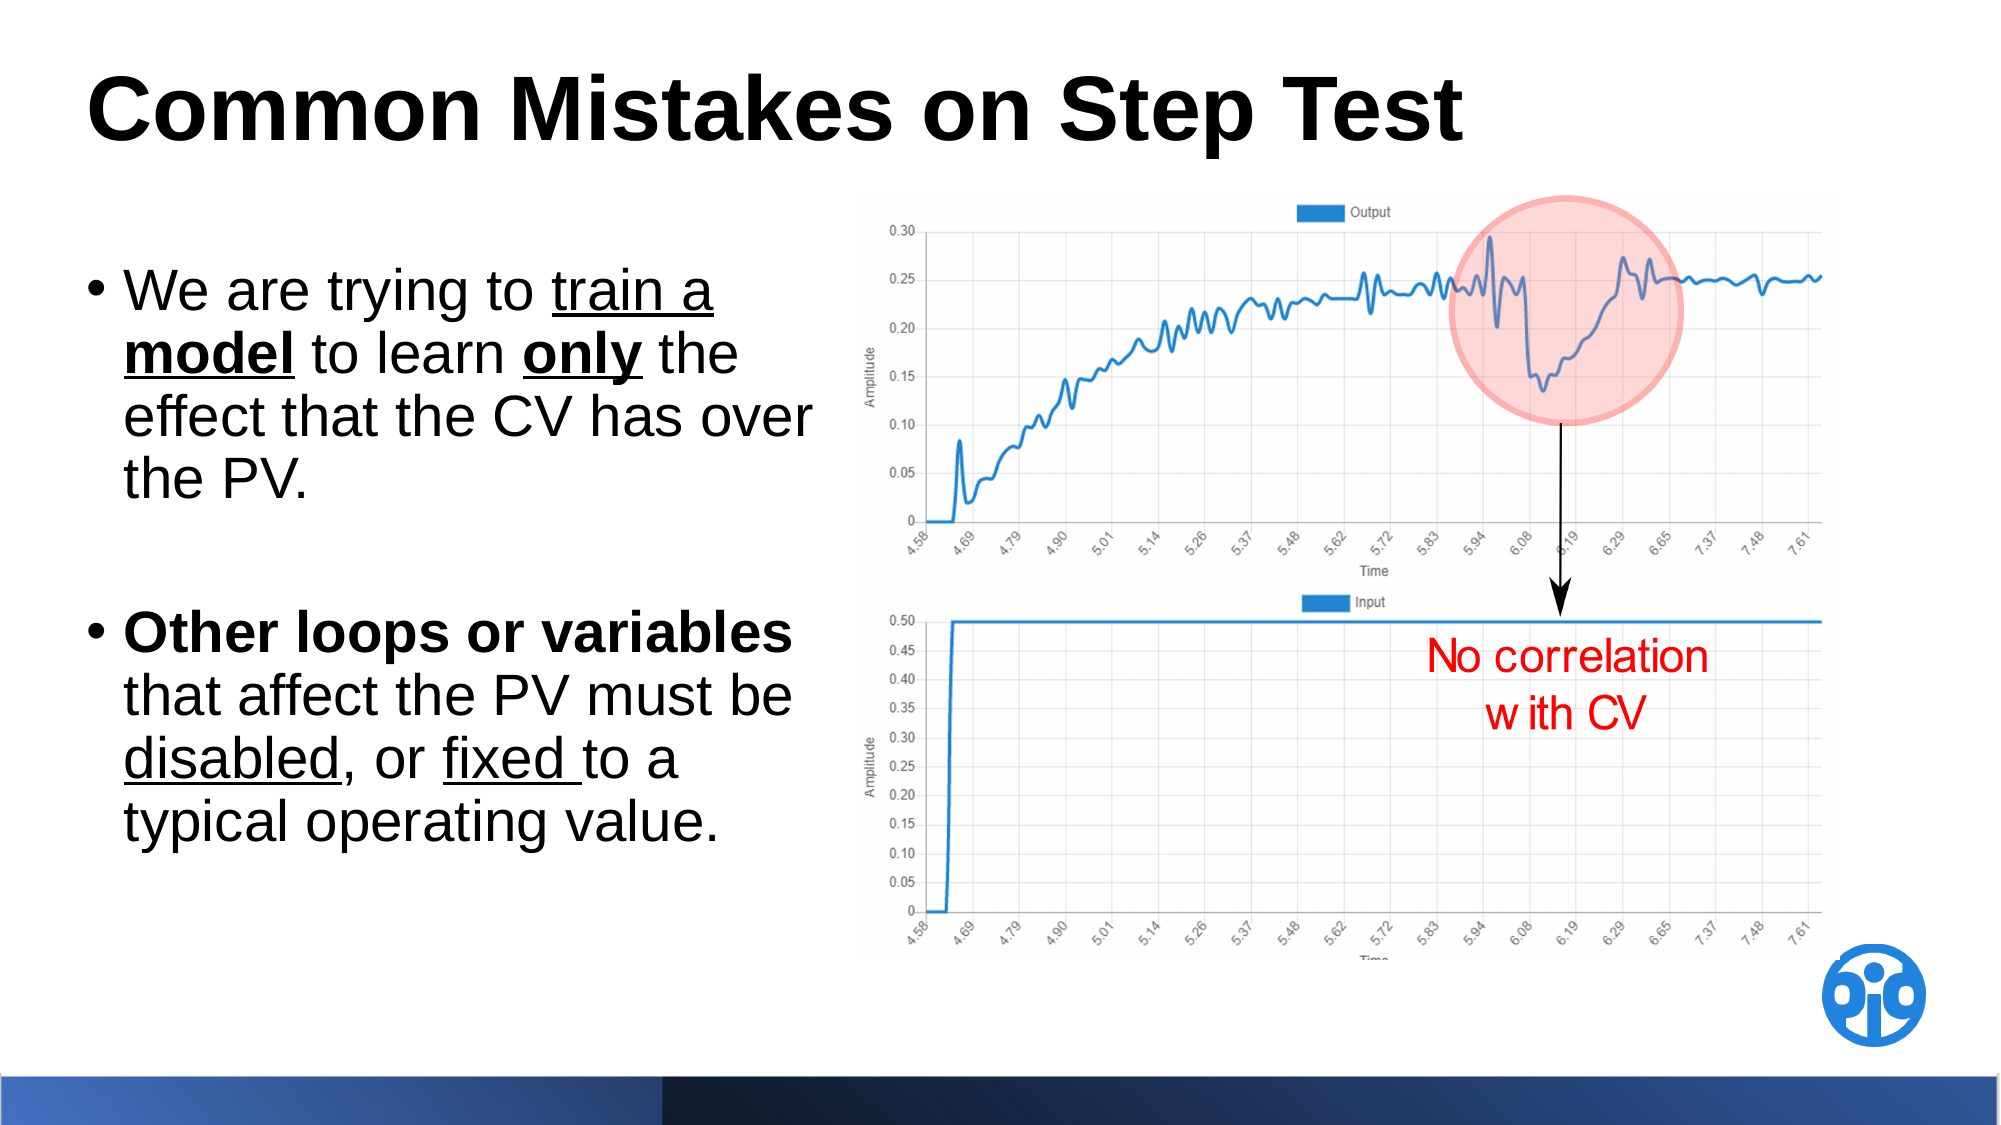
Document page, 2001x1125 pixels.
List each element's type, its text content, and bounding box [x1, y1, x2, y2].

picture [0, 1073, 2000, 1125]
picture [855, 195, 1926, 1047]
list We are trying to train a model to learn only the effect that the CV has over the PV. Other loops or variables that affect the PV must be disabled, or fixed to a typical operating value. [71, 252, 855, 933]
title Common Mistakes on Step Test [71, 2, 1797, 220]
